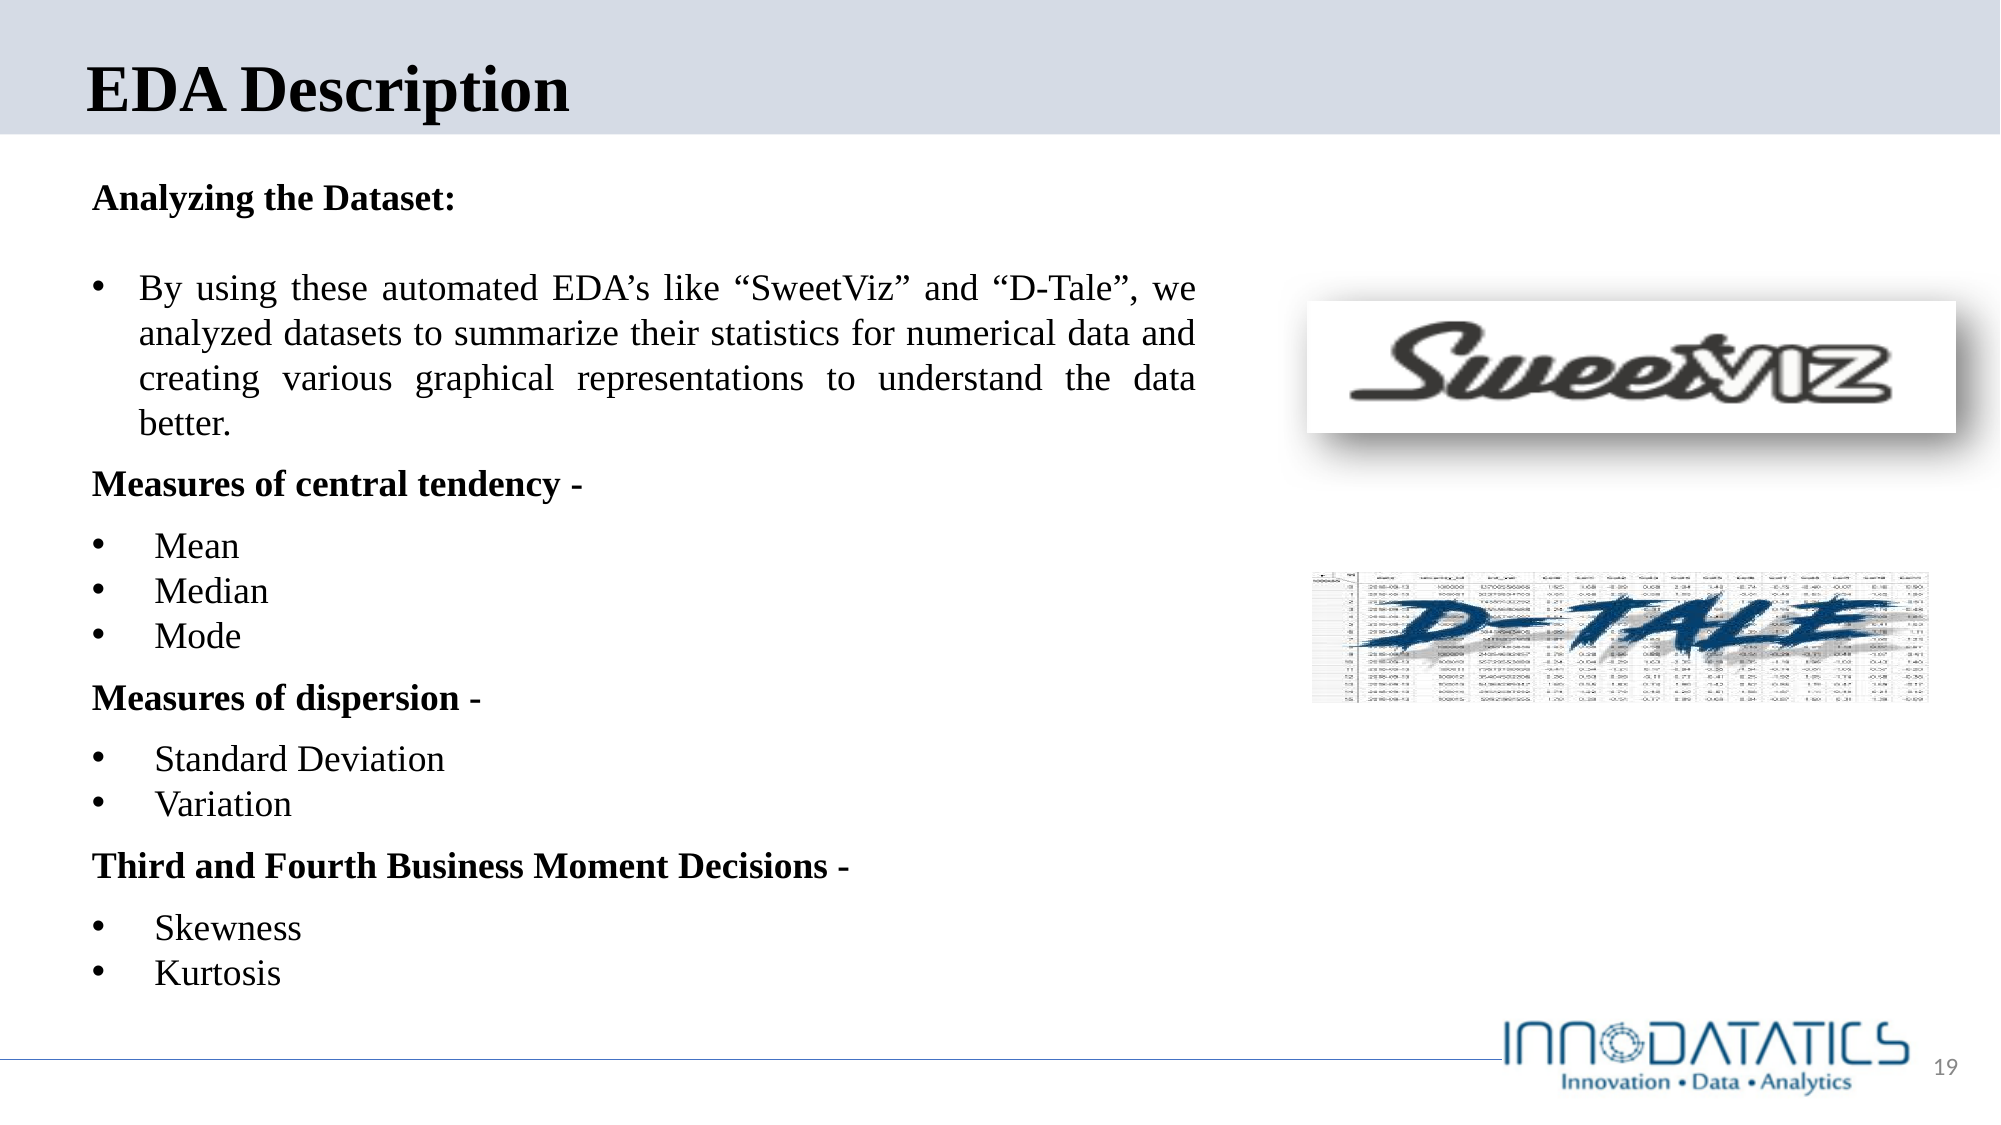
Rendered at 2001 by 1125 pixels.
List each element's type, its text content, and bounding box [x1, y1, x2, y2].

slide_number ‹#› [1932, 1041, 1974, 1090]
picture [1312, 571, 1929, 703]
picture [1502, 990, 1929, 1124]
title EDA Description [71, 0, 1051, 162]
picture [1307, 300, 1956, 433]
text_box Analyzing the Dataset: By using these automated EDA’s like “SweetViz” and “D-Tale”, we analyzed datasets to summarize their statistics for numerical data and creating various graphical representations to understand the data better. Measures of central tendency - Mean Median Mode Measures of dispersion - Standard Deviation Variation Third and Fourth Business Moment Decisions - Skewness Kurtosis [71, 162, 1218, 1003]
